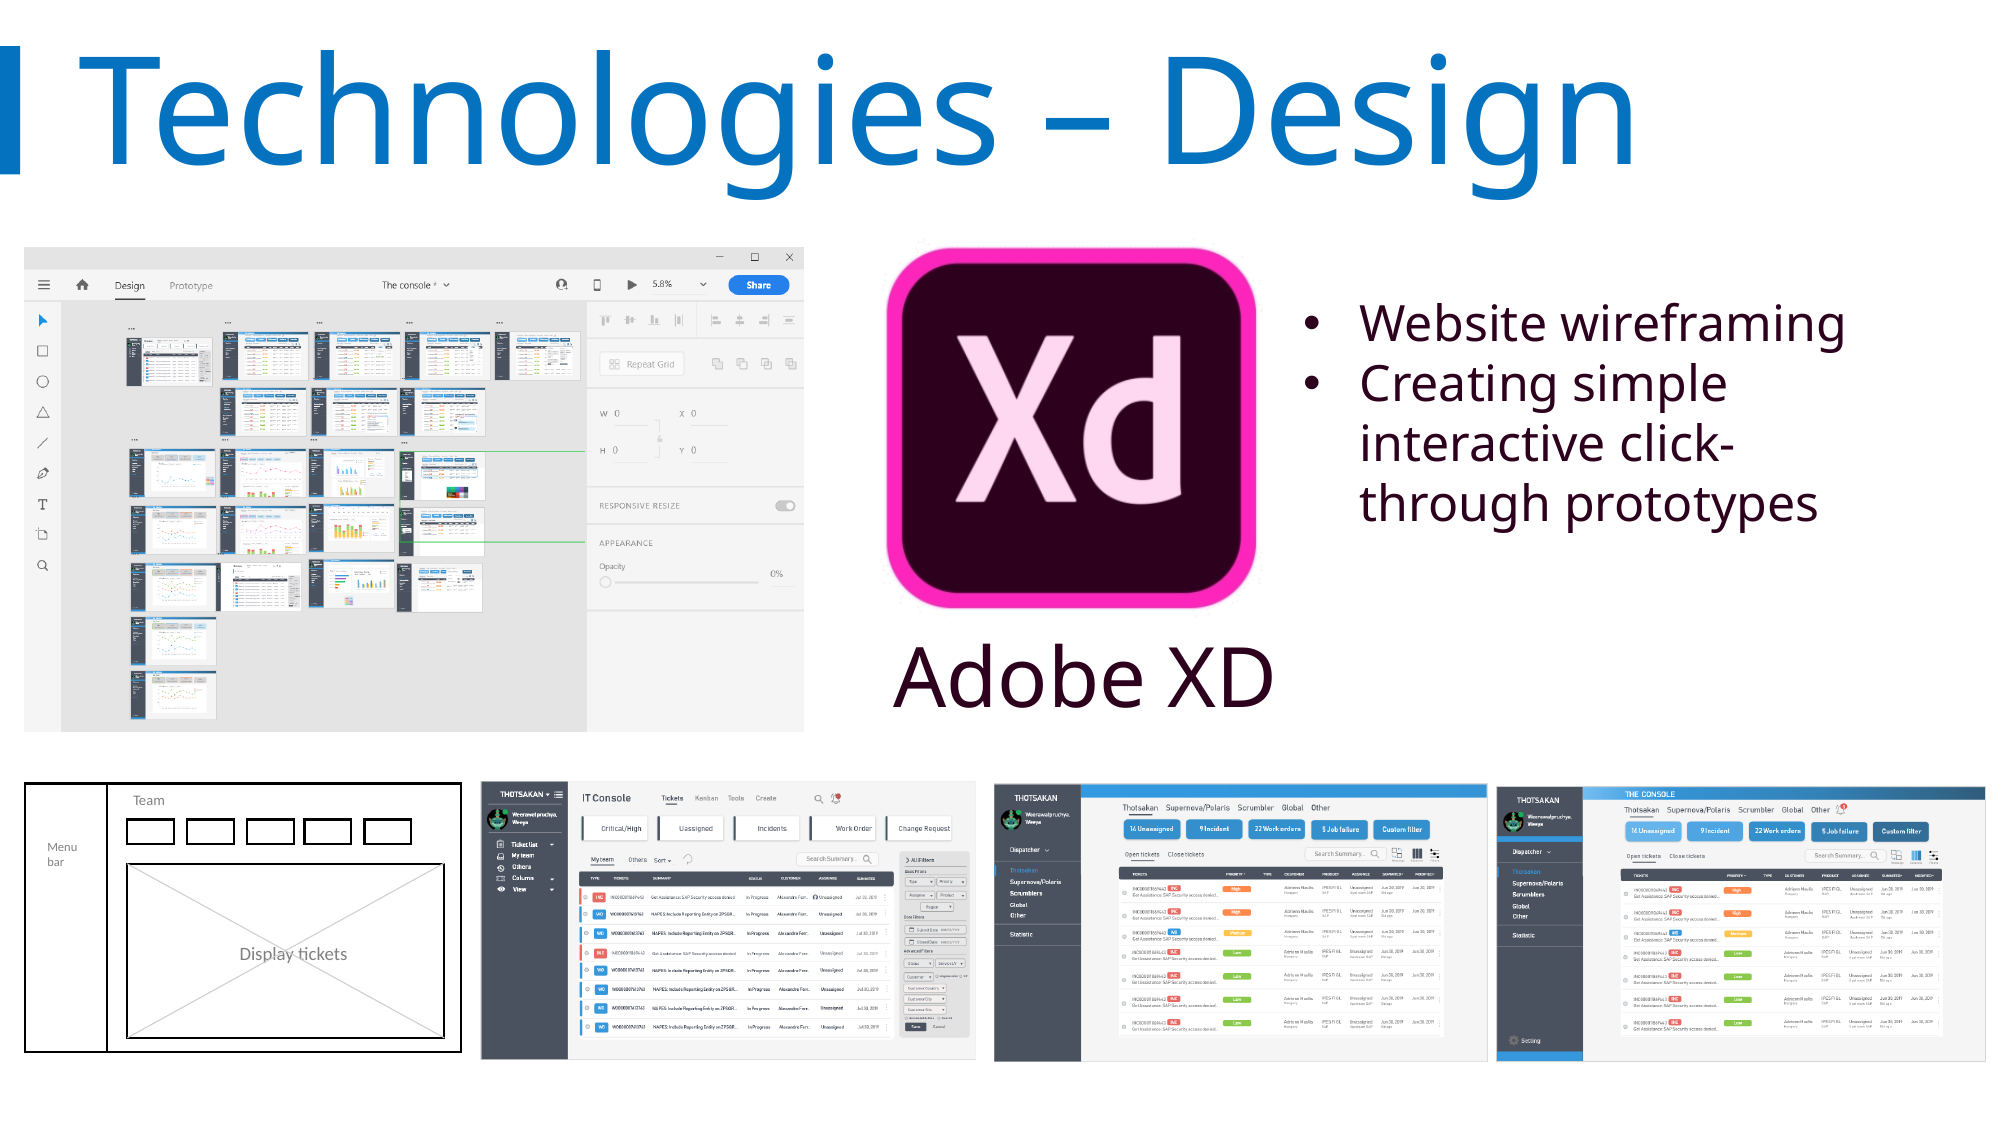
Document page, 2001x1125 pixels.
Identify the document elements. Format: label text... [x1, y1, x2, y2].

text_box Adobe XD [856, 616, 1315, 732]
picture [872, 204, 1267, 617]
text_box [24, 783, 462, 1052]
picture [994, 783, 1488, 1062]
picture [480, 780, 976, 1060]
text_box Website wireframing Creating simple interactive click-through prototypes [1288, 284, 1936, 540]
text_box [0, 45, 21, 175]
picture [24, 247, 804, 732]
text_box Technologies – Design [64, 7, 1858, 203]
picture [1496, 785, 1986, 1062]
